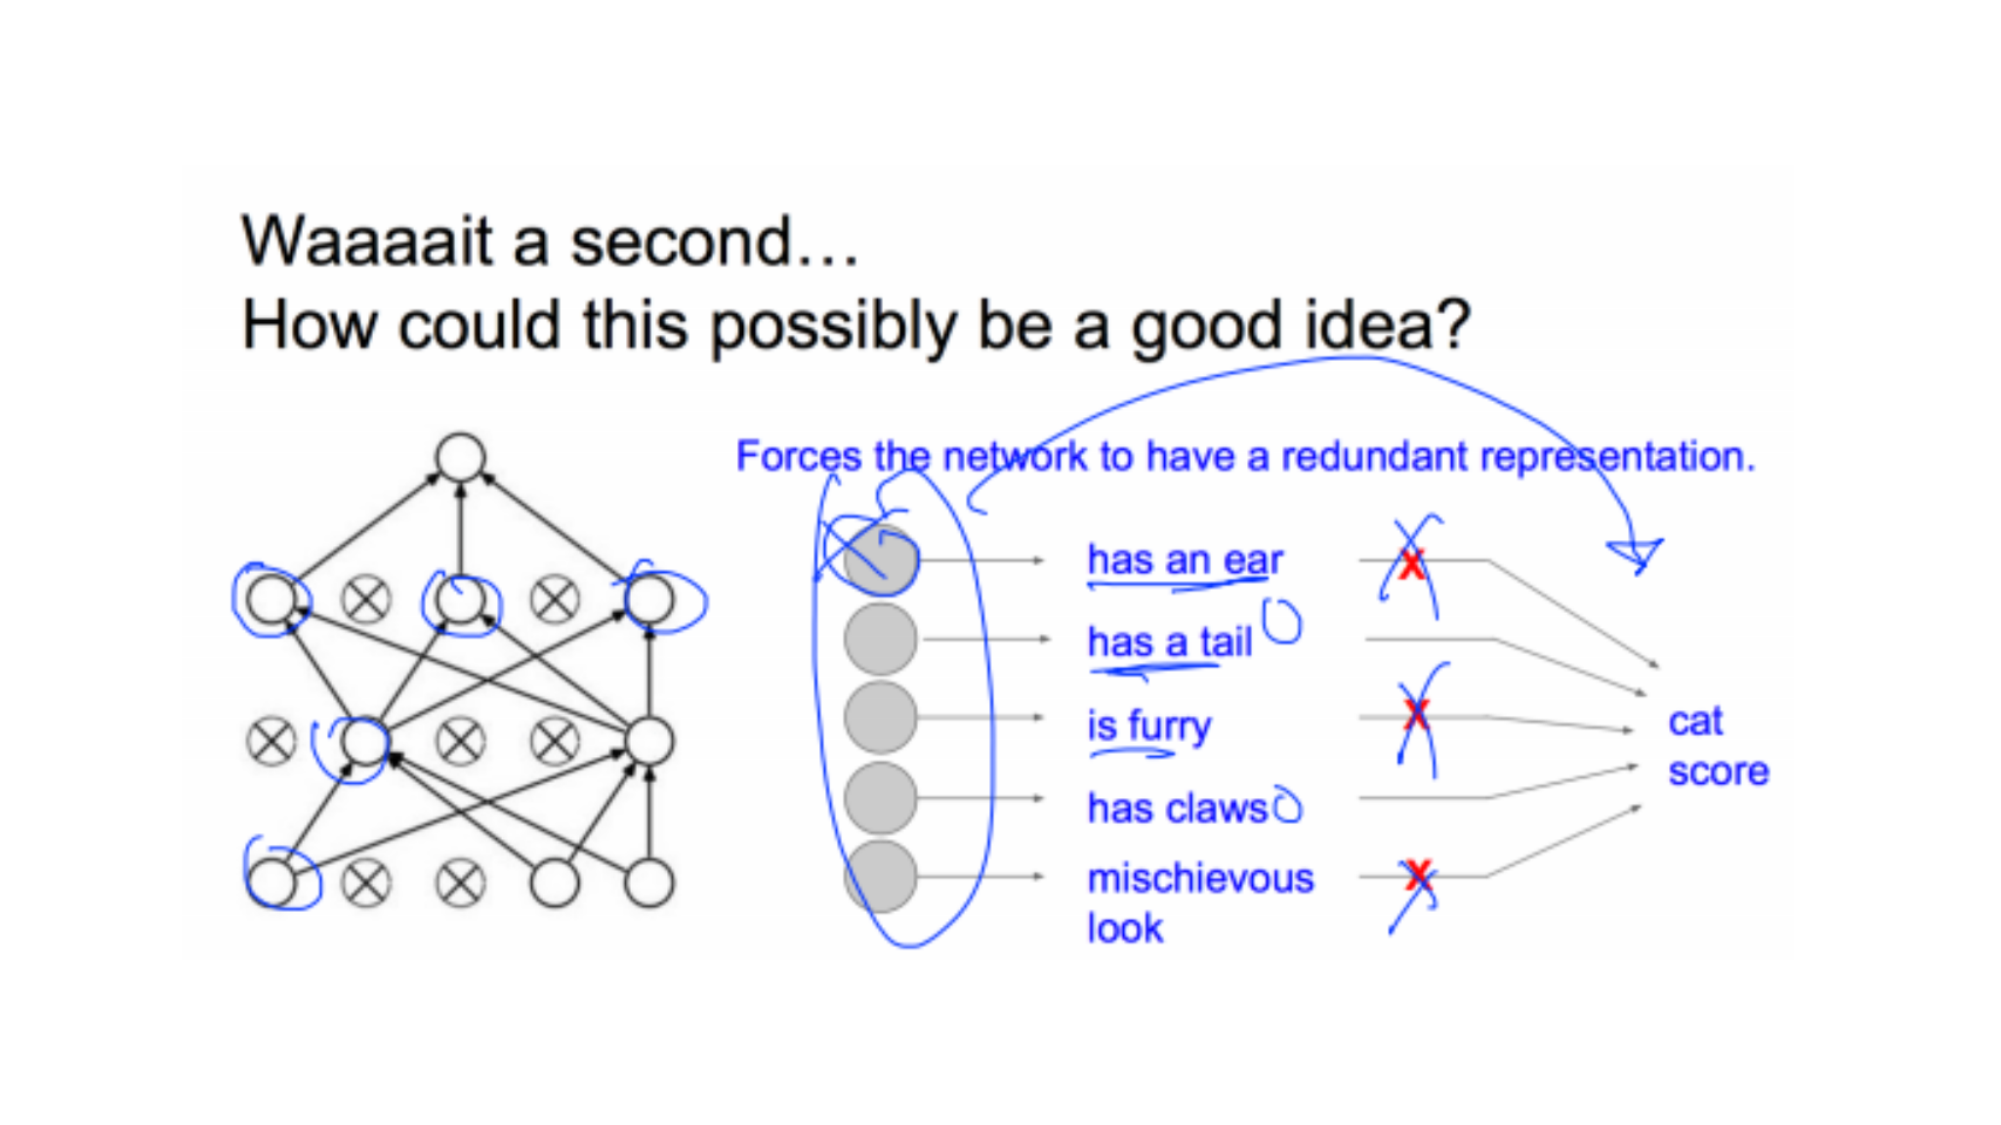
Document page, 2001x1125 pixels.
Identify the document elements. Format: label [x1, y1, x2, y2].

picture [182, 164, 1794, 960]
